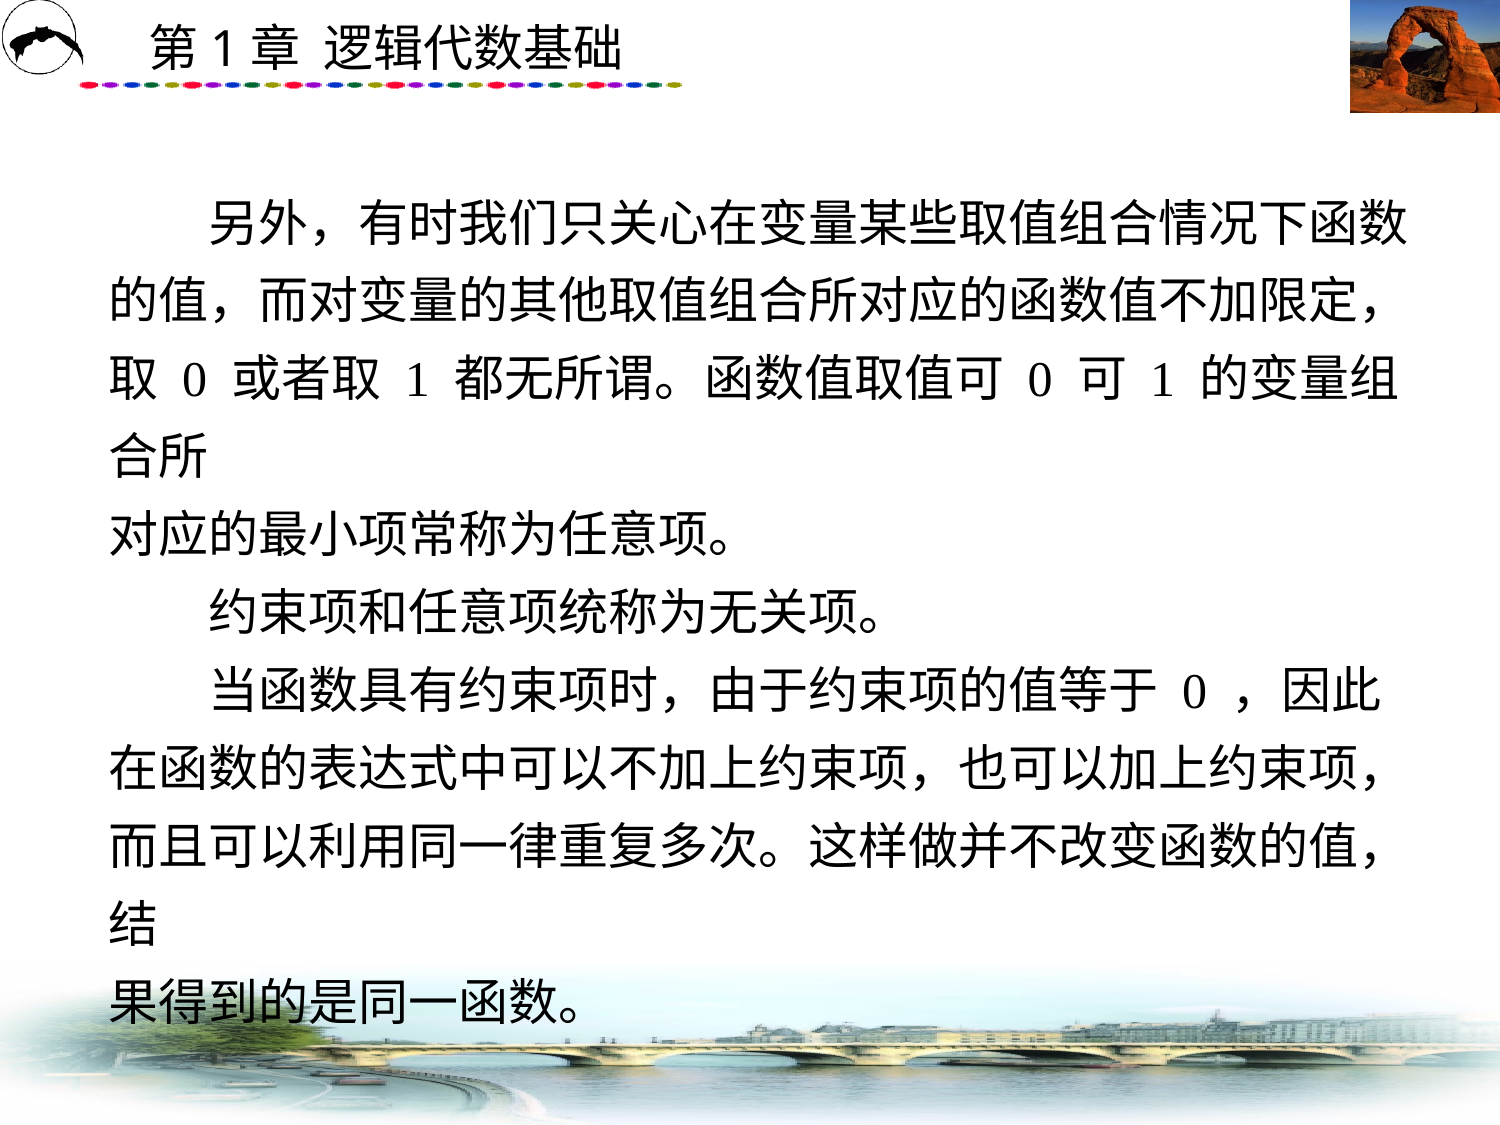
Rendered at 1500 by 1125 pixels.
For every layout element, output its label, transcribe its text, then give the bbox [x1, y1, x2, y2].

picture [0, 0, 100, 75]
picture [0, 962, 1500, 1125]
picture [1350, 0, 1500, 113]
title 另外，有时我们只关心在变量某些取值组合情况下函数的值，而对变量的其他取值组合所对应的函数值不加限定，取 0 或者取 1 都无所谓。函数值取值可 0 可 1 的变量组合所 对应的最小项常称为任意项。 约束项和任意项统称为无关项。 当函数具有约束项时，由于约束项的值等于 0 ，因此在函数的表达式中可以不加上约束项，也可以加上约束项，而且可以利用同一律重复多次。这样做并不改变函数的值，结 果得到的是同一函数。 [93, 87, 1426, 1013]
picture [74, 78, 691, 91]
